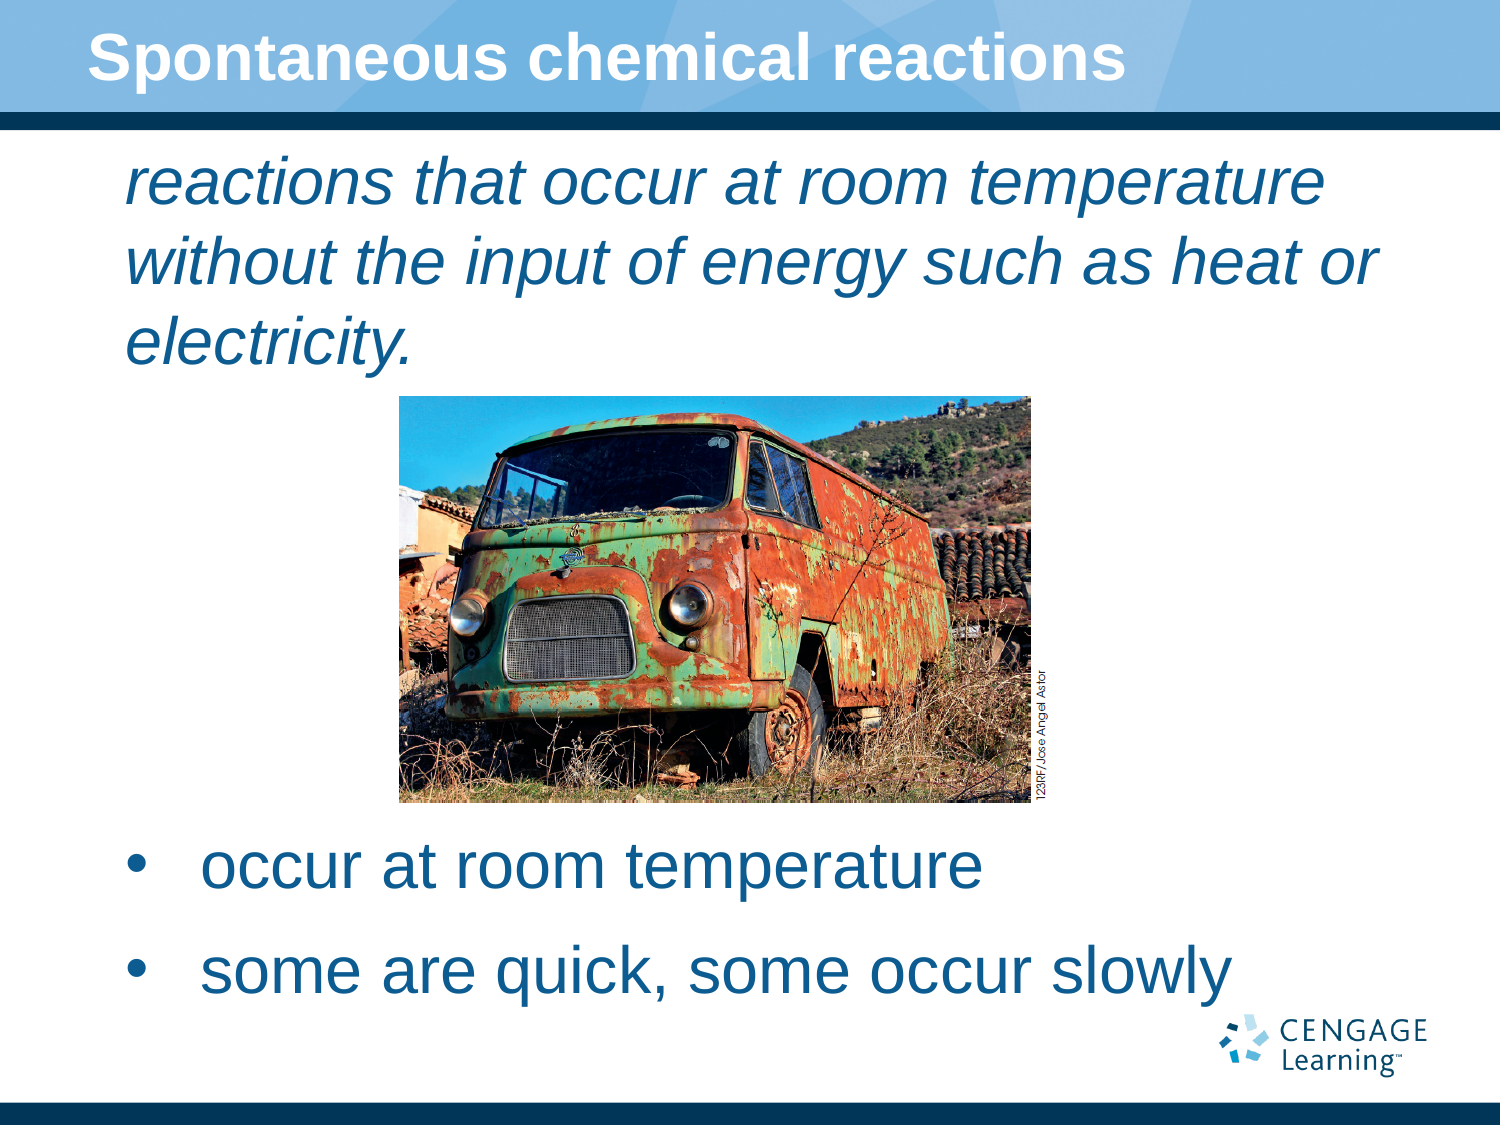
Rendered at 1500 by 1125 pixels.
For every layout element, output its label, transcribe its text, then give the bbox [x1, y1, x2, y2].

title Spontaneous chemical reactions [87, 12, 1438, 125]
picture [0, 0, 1500, 112]
picture [387, 387, 1053, 812]
picture [1195, 1000, 1450, 1101]
list reactions that occur at room temperature without the input of energy such as heat or electricity. occur at room temperature some are quick, some occur slowly [125, 137, 1475, 1000]
